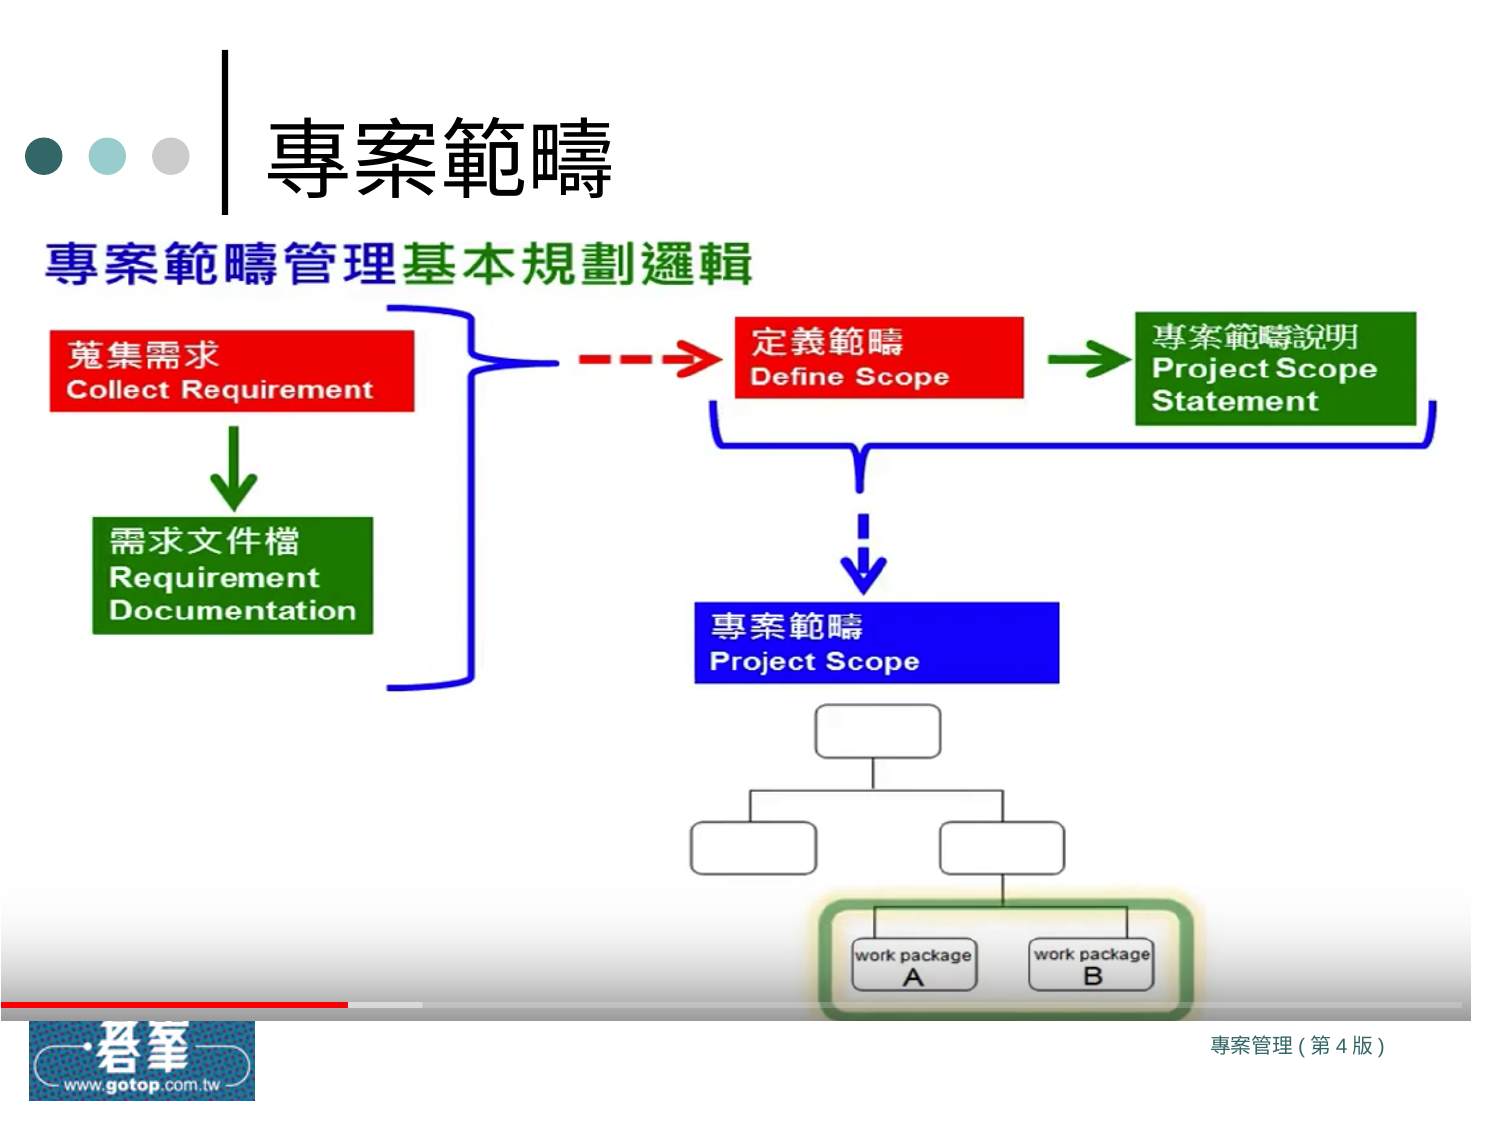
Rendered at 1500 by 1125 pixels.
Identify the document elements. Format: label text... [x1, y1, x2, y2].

slide_number 專案管理(第4版) [1087, 1025, 1400, 1100]
title 專案範疇 [249, 31, 1400, 215]
picture [1, 215, 1471, 1101]
